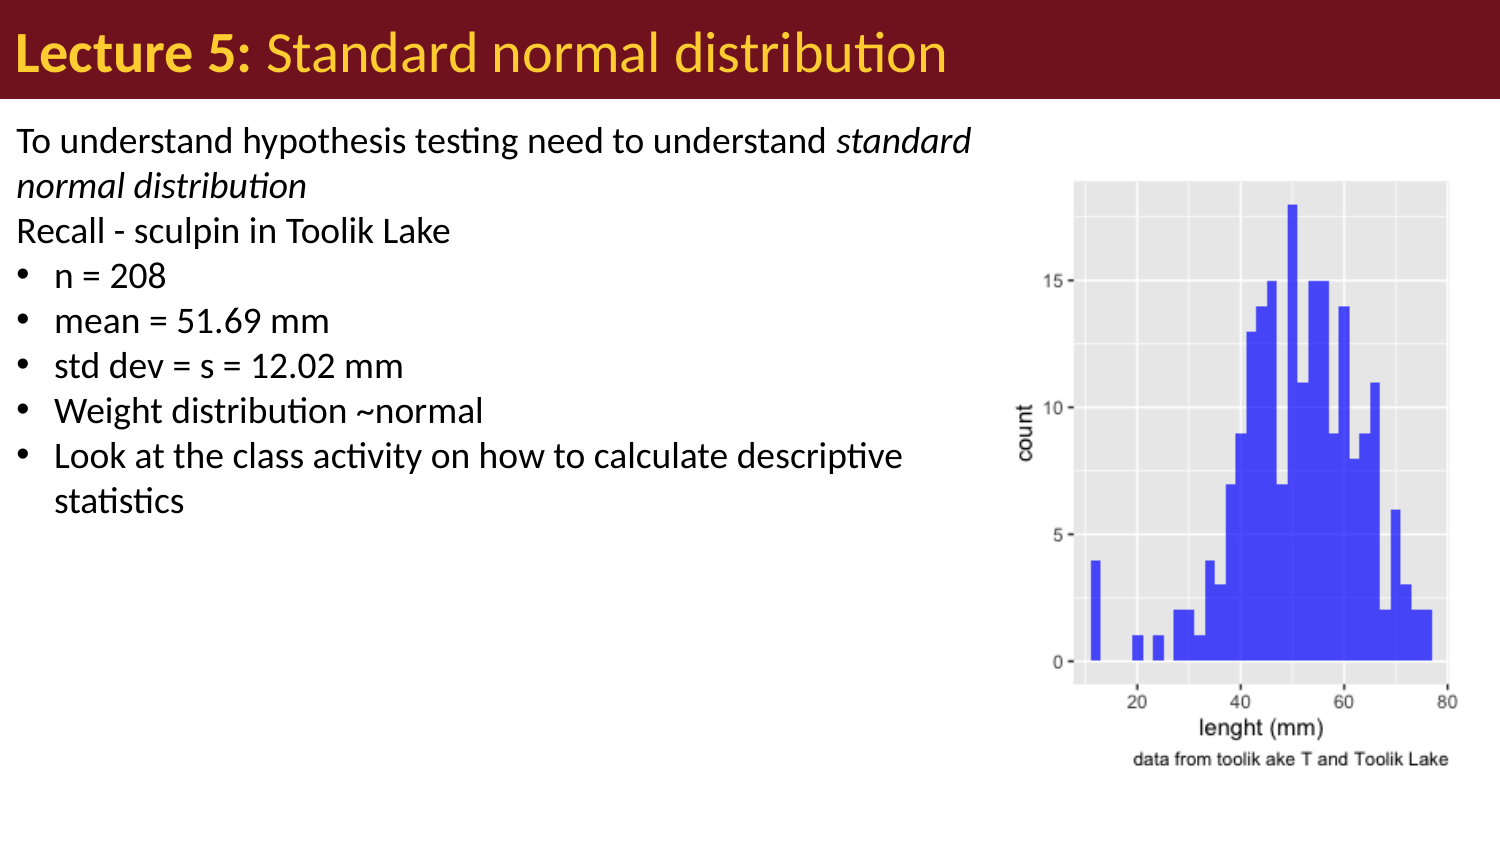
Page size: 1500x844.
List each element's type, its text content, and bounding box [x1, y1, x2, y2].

picture [1003, 170, 1461, 780]
list To understand hypothesis testing need to understand standard normal distribution Recall - sculpin in Toolik Lake n = 208 mean = 51.69 mm std dev = s = 12.02 mm Weight distribution ~normal Look at the class activity on how to calculate descriptive statistics [1, 108, 988, 844]
title Lecture 5: Standard normal distribution [0, 0, 1500, 99]
